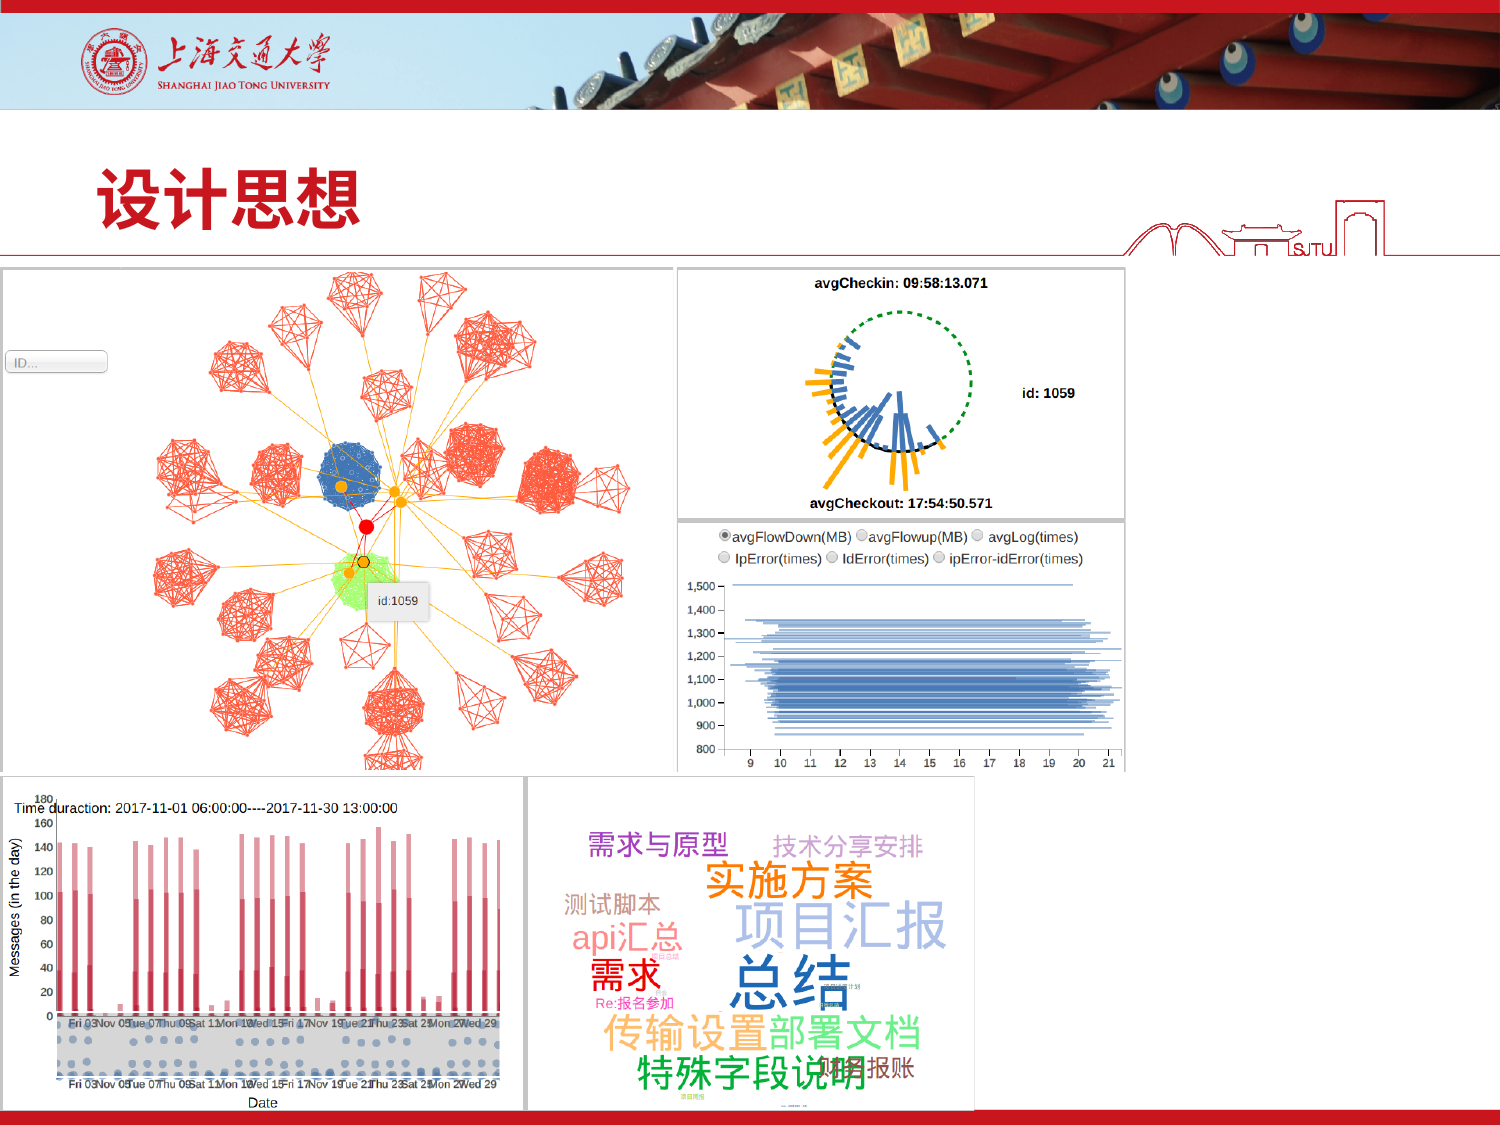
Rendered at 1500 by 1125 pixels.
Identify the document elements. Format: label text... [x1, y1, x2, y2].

picture [0, 267, 674, 772]
picture [0, 776, 975, 1111]
title 设计思想 [81, 159, 1455, 254]
picture [676, 267, 1126, 772]
picture [0, 0, 1500, 110]
picture [0, 200, 1500, 256]
